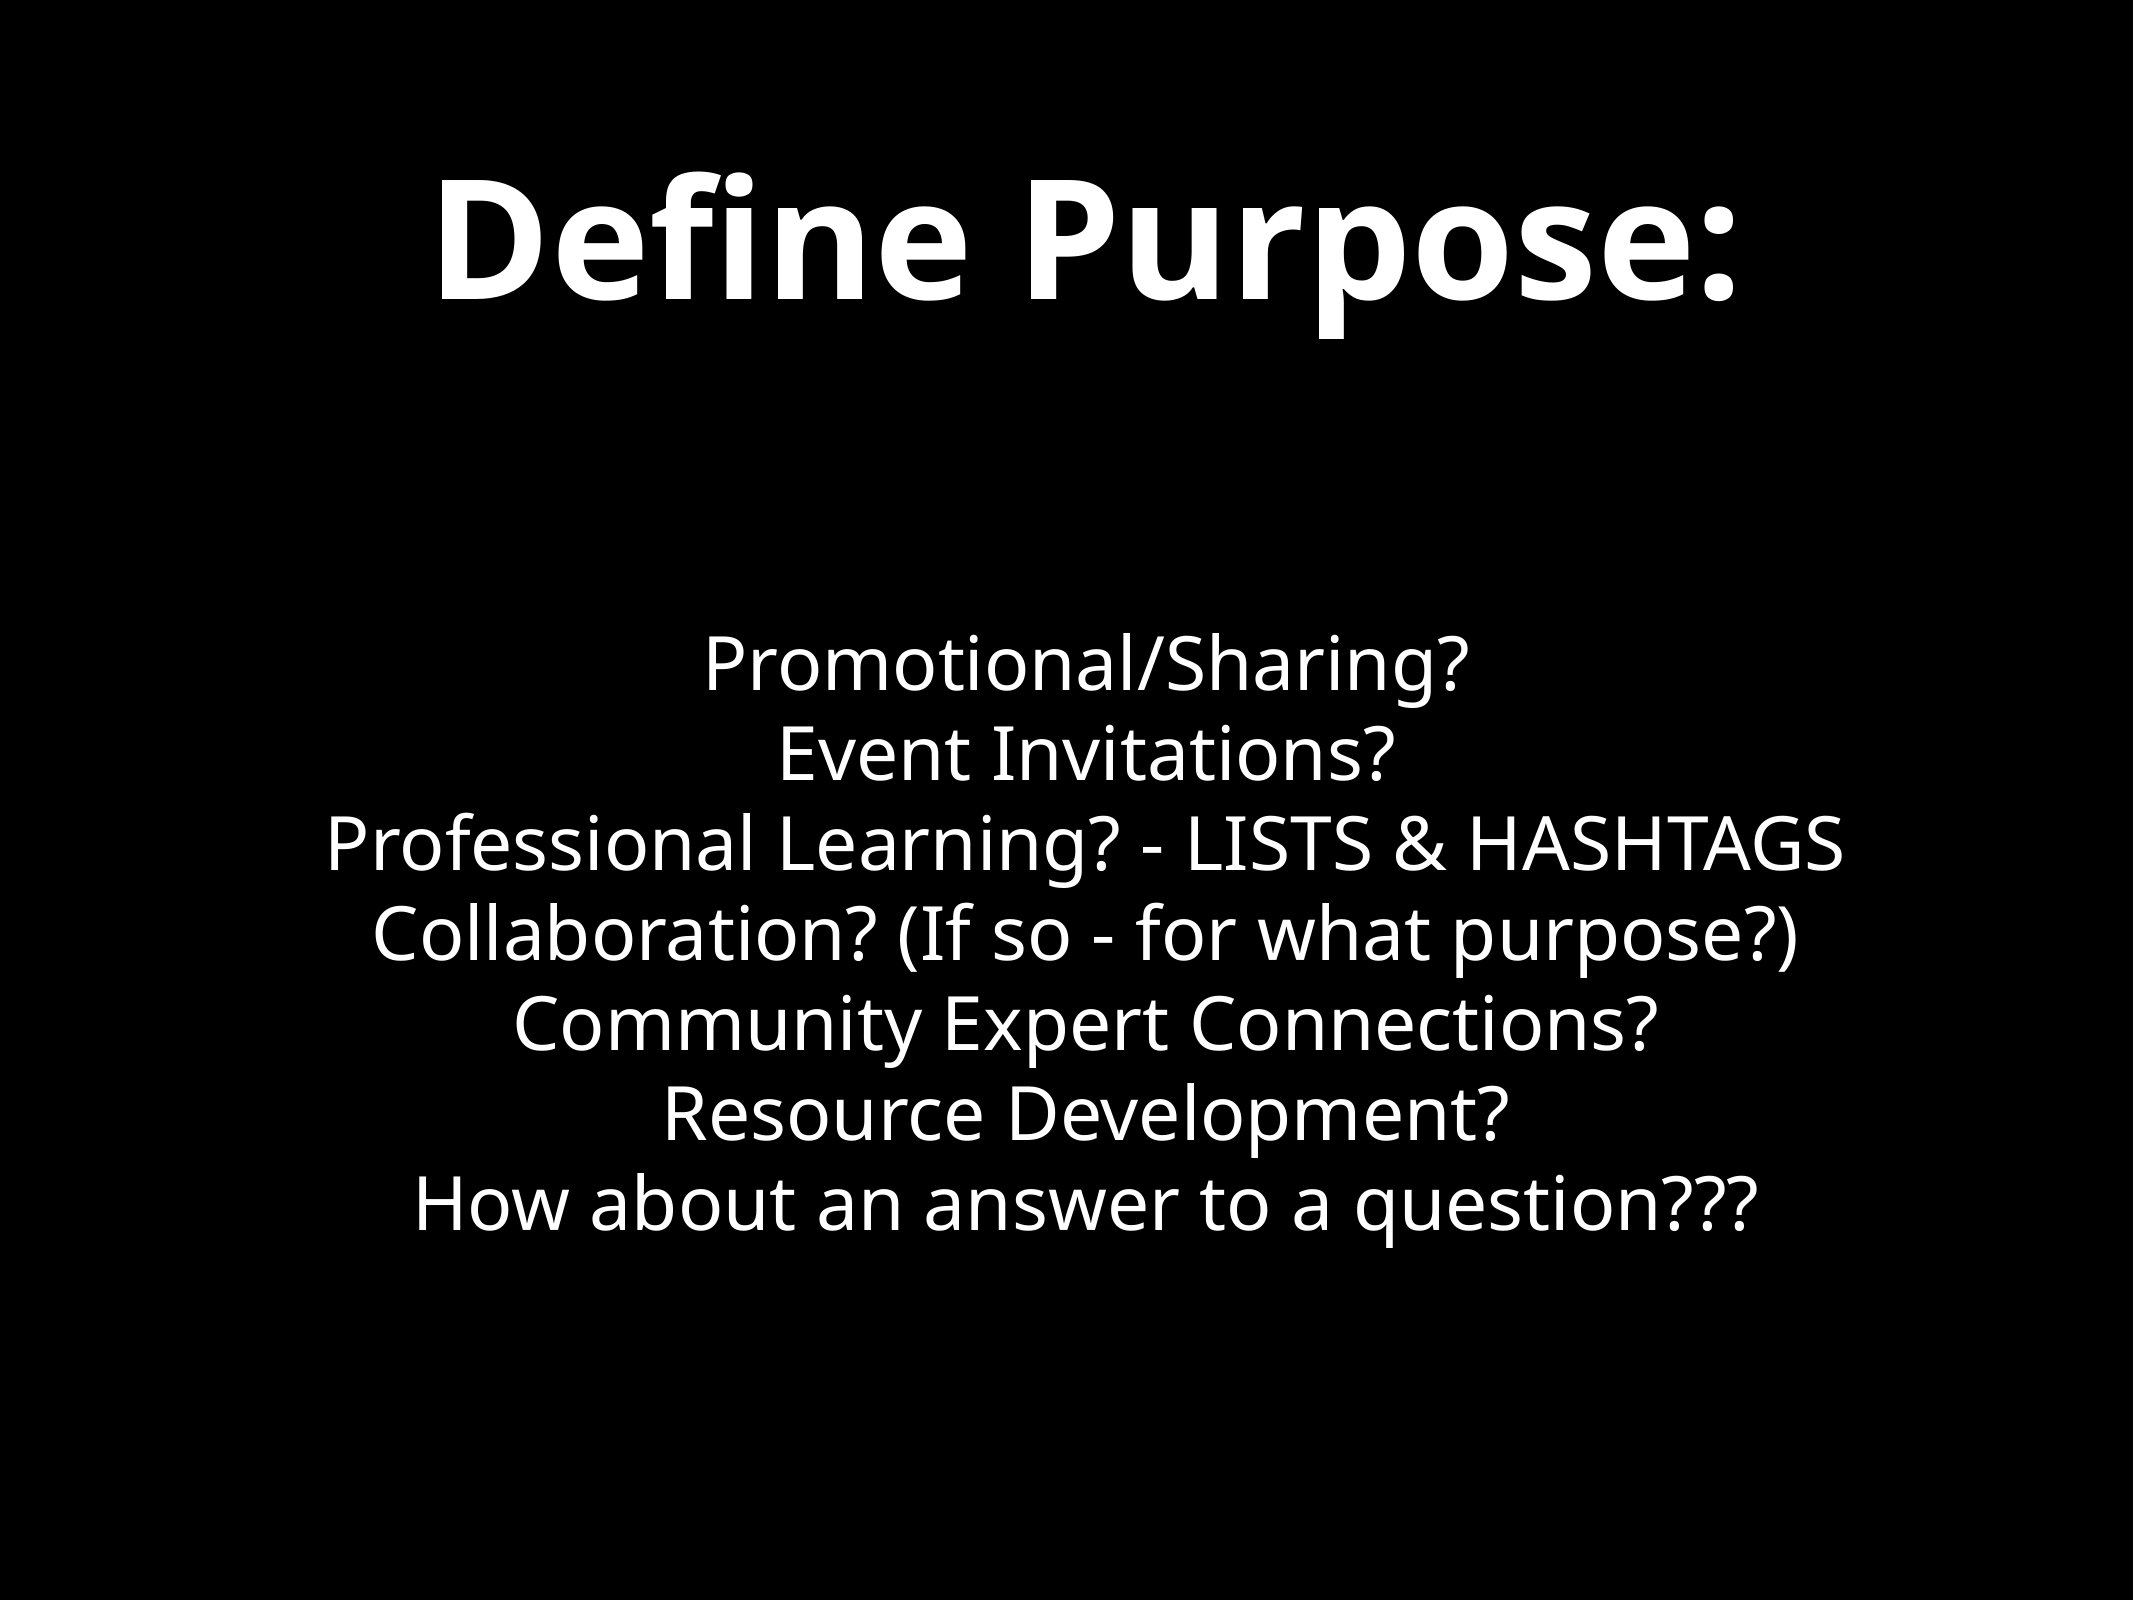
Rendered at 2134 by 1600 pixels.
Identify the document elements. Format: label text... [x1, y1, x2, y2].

title Define Purpose: [46, 119, 2126, 342]
text_box Promotional/Sharing? Event Invitations? Professional Learning? - LISTS & HASHTAGS Collaboration? (If so - for what purpose?) Community Expert Connections? Resource Development? How about an answer to a question??? [311, 563, 1861, 1298]
